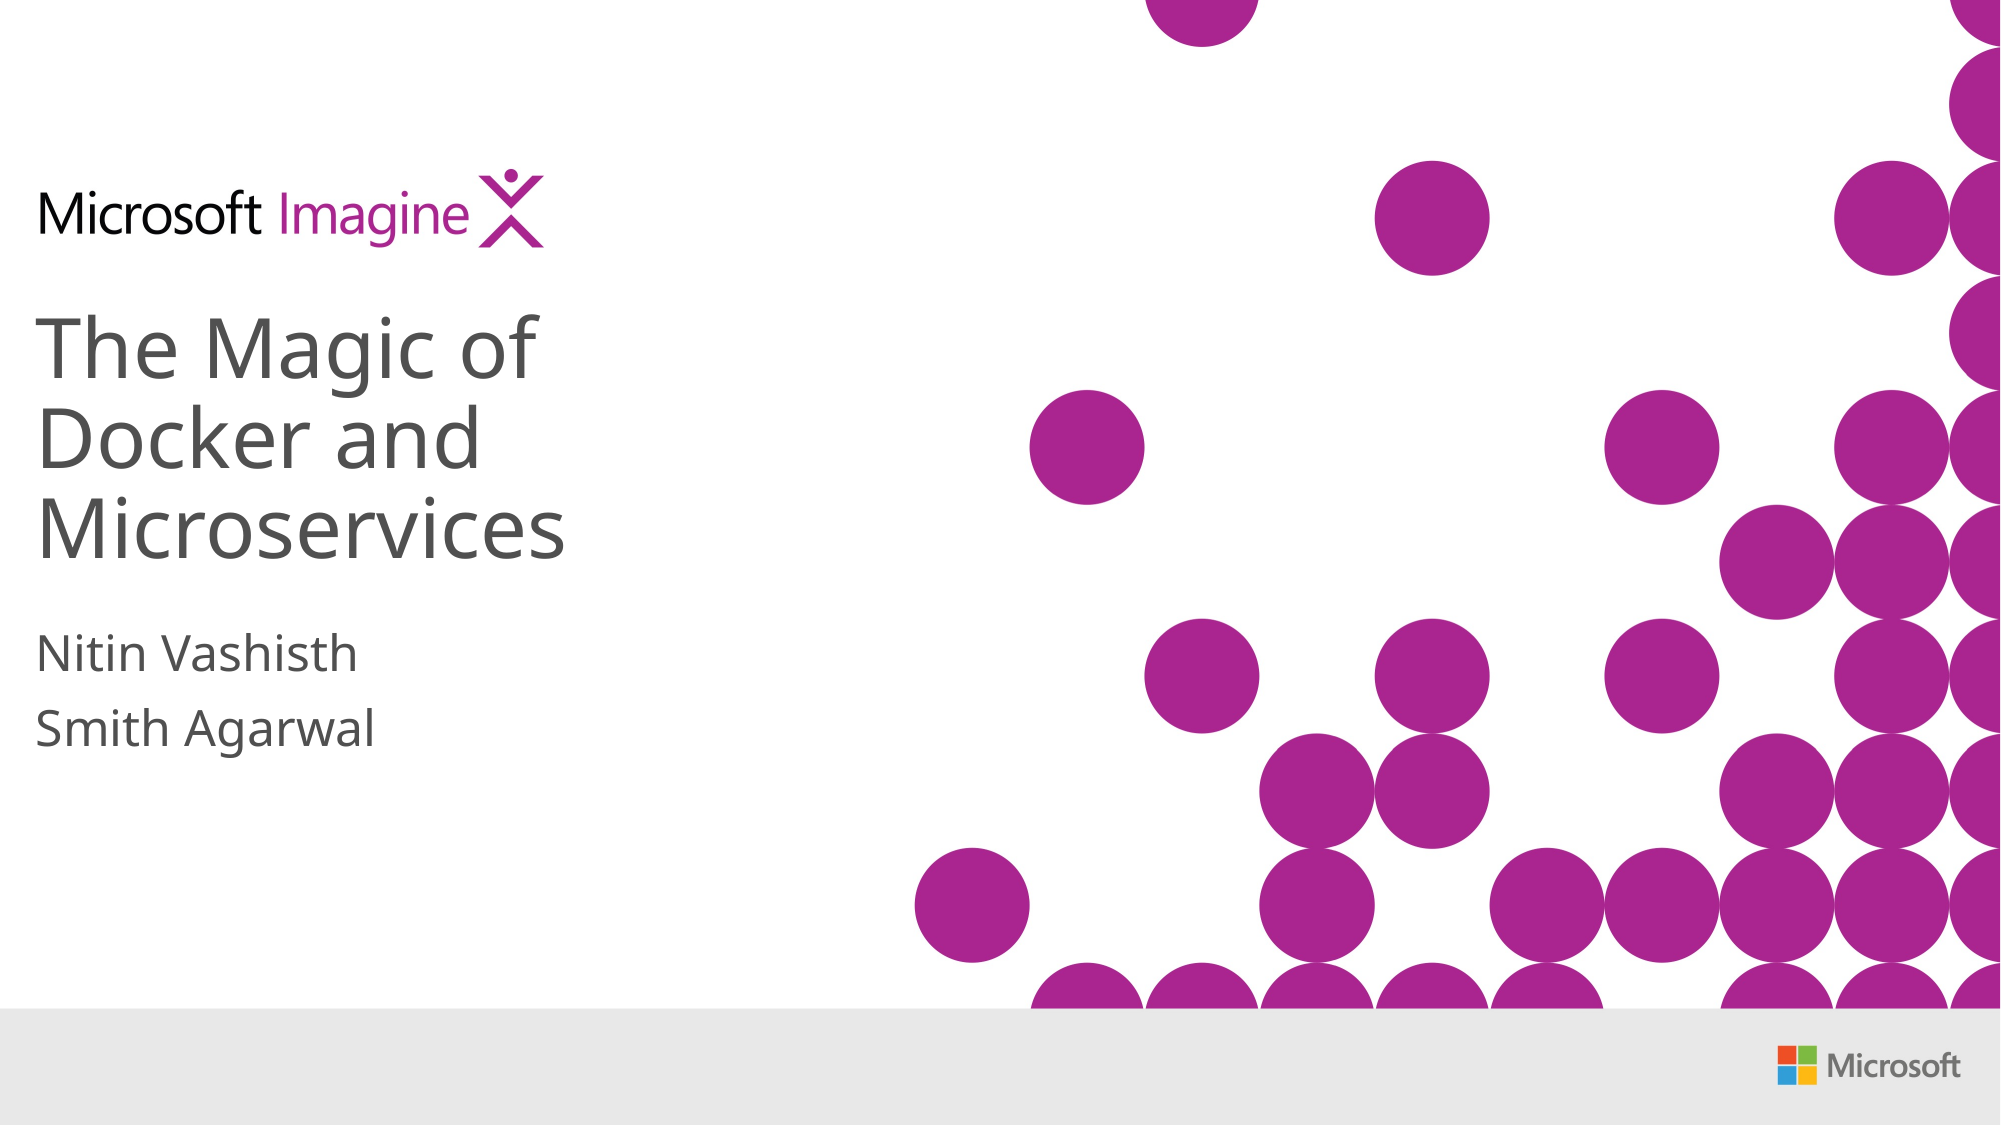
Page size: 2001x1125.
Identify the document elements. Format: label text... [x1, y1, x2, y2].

picture [0, 0, 2001, 1125]
list Nitin Vashisth Smith Agarwal [21, 621, 771, 702]
list The Magic of Docker and Microservices [21, 298, 771, 400]
